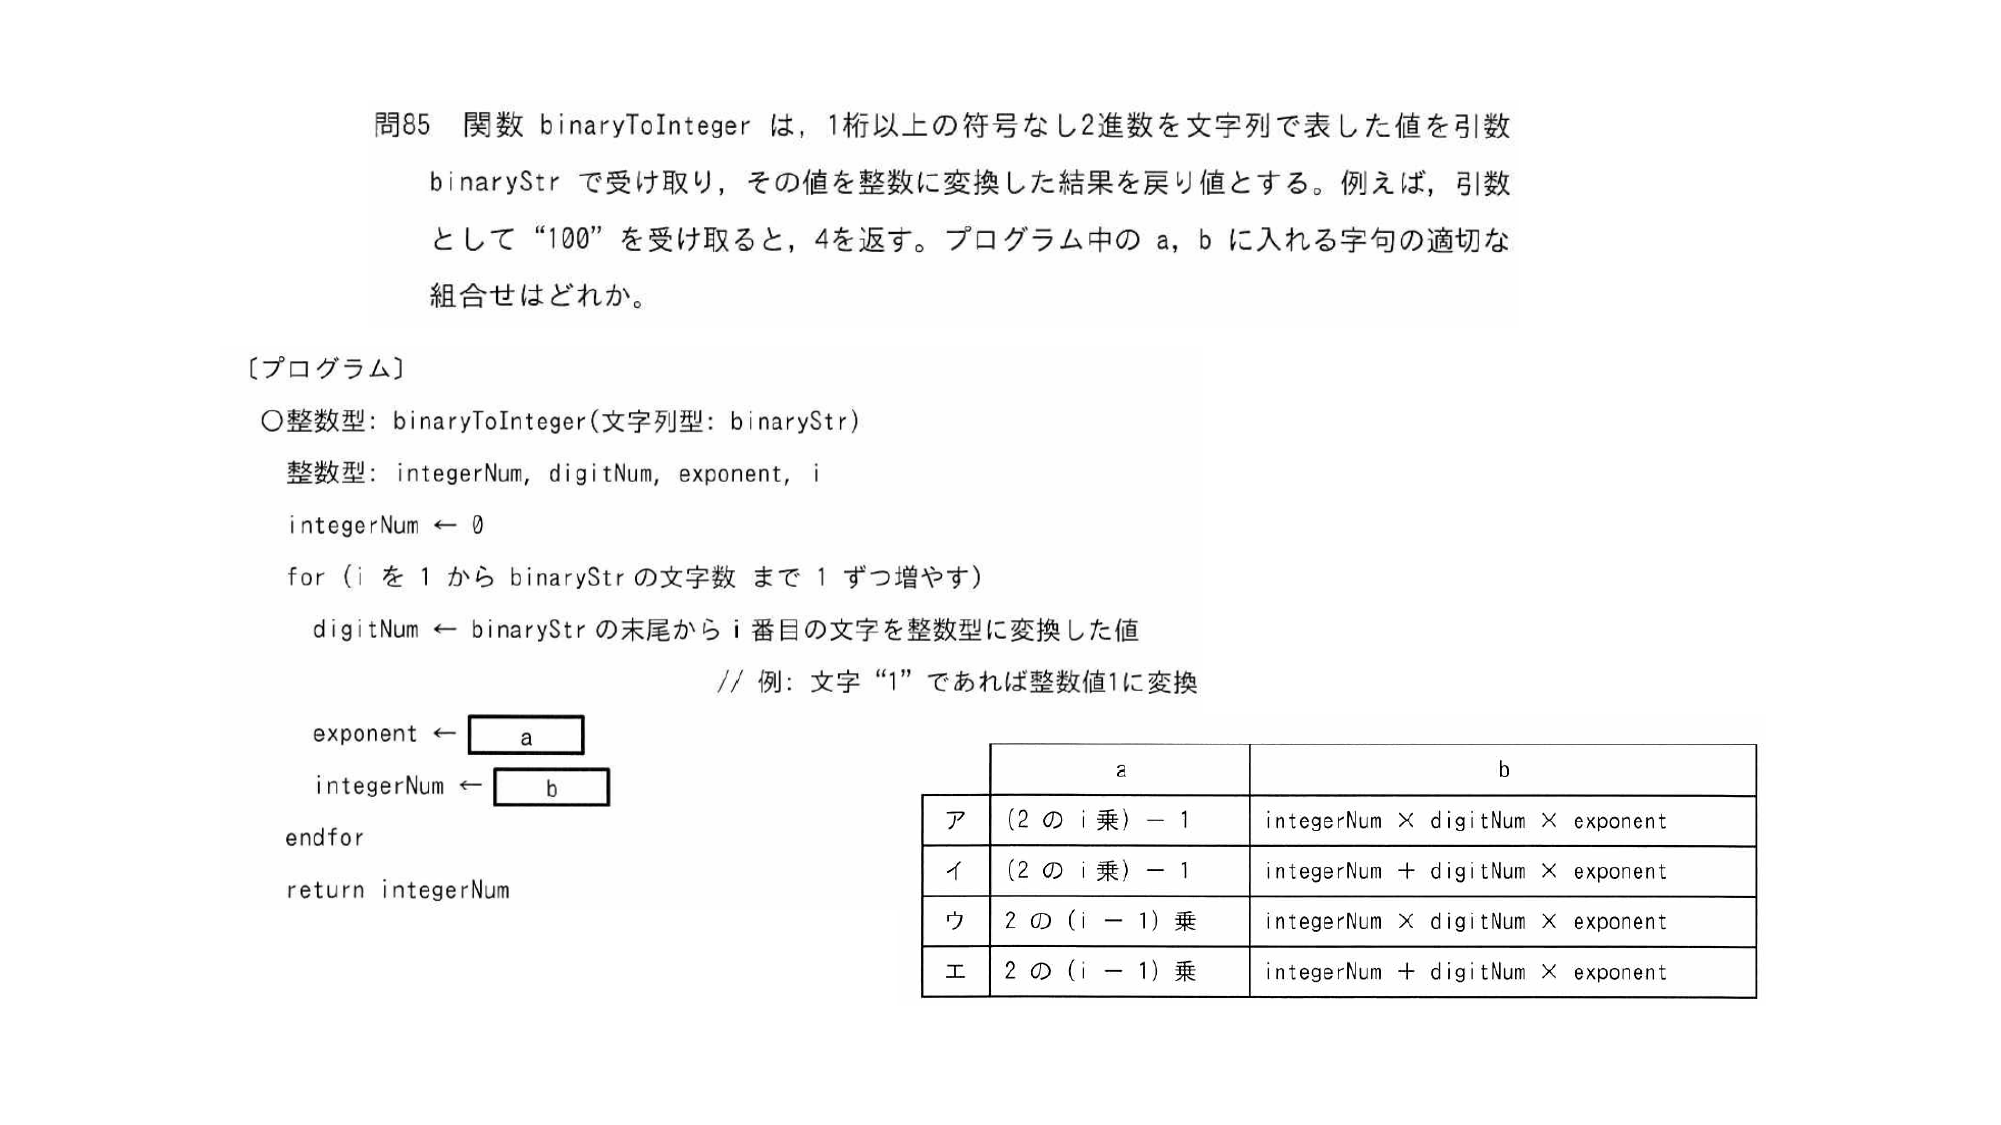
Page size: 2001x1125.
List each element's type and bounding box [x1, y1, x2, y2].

picture [220, 346, 1766, 1006]
picture [368, 100, 1519, 328]
